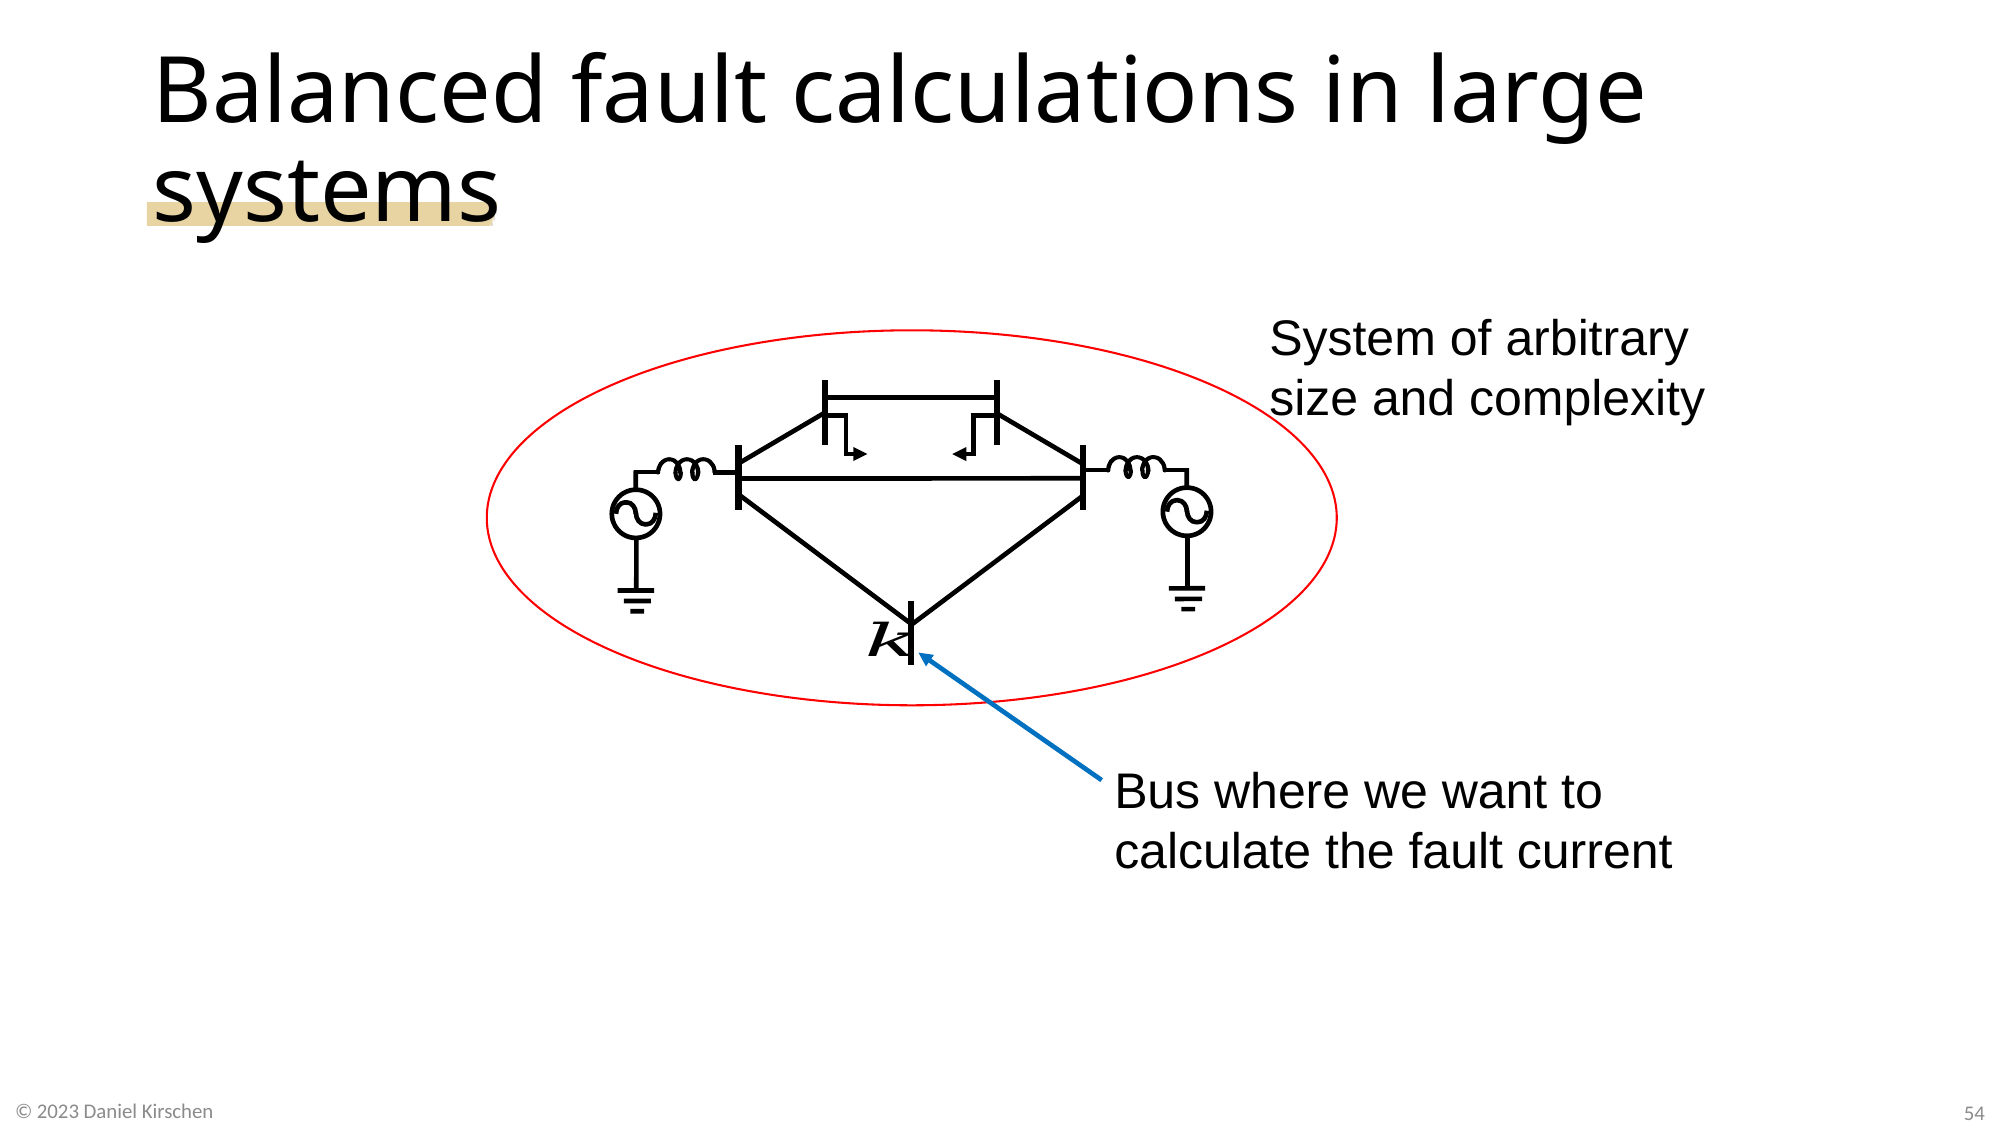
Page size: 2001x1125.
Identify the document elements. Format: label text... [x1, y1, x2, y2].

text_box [486, 298, 1724, 706]
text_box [918, 652, 1692, 888]
title Balanced fault calculations in large systems [137, 59, 1863, 226]
slide_number © 2023 Daniel Kirschen [0, 1094, 546, 1125]
slide_number 54 [1550, 1088, 2000, 1125]
